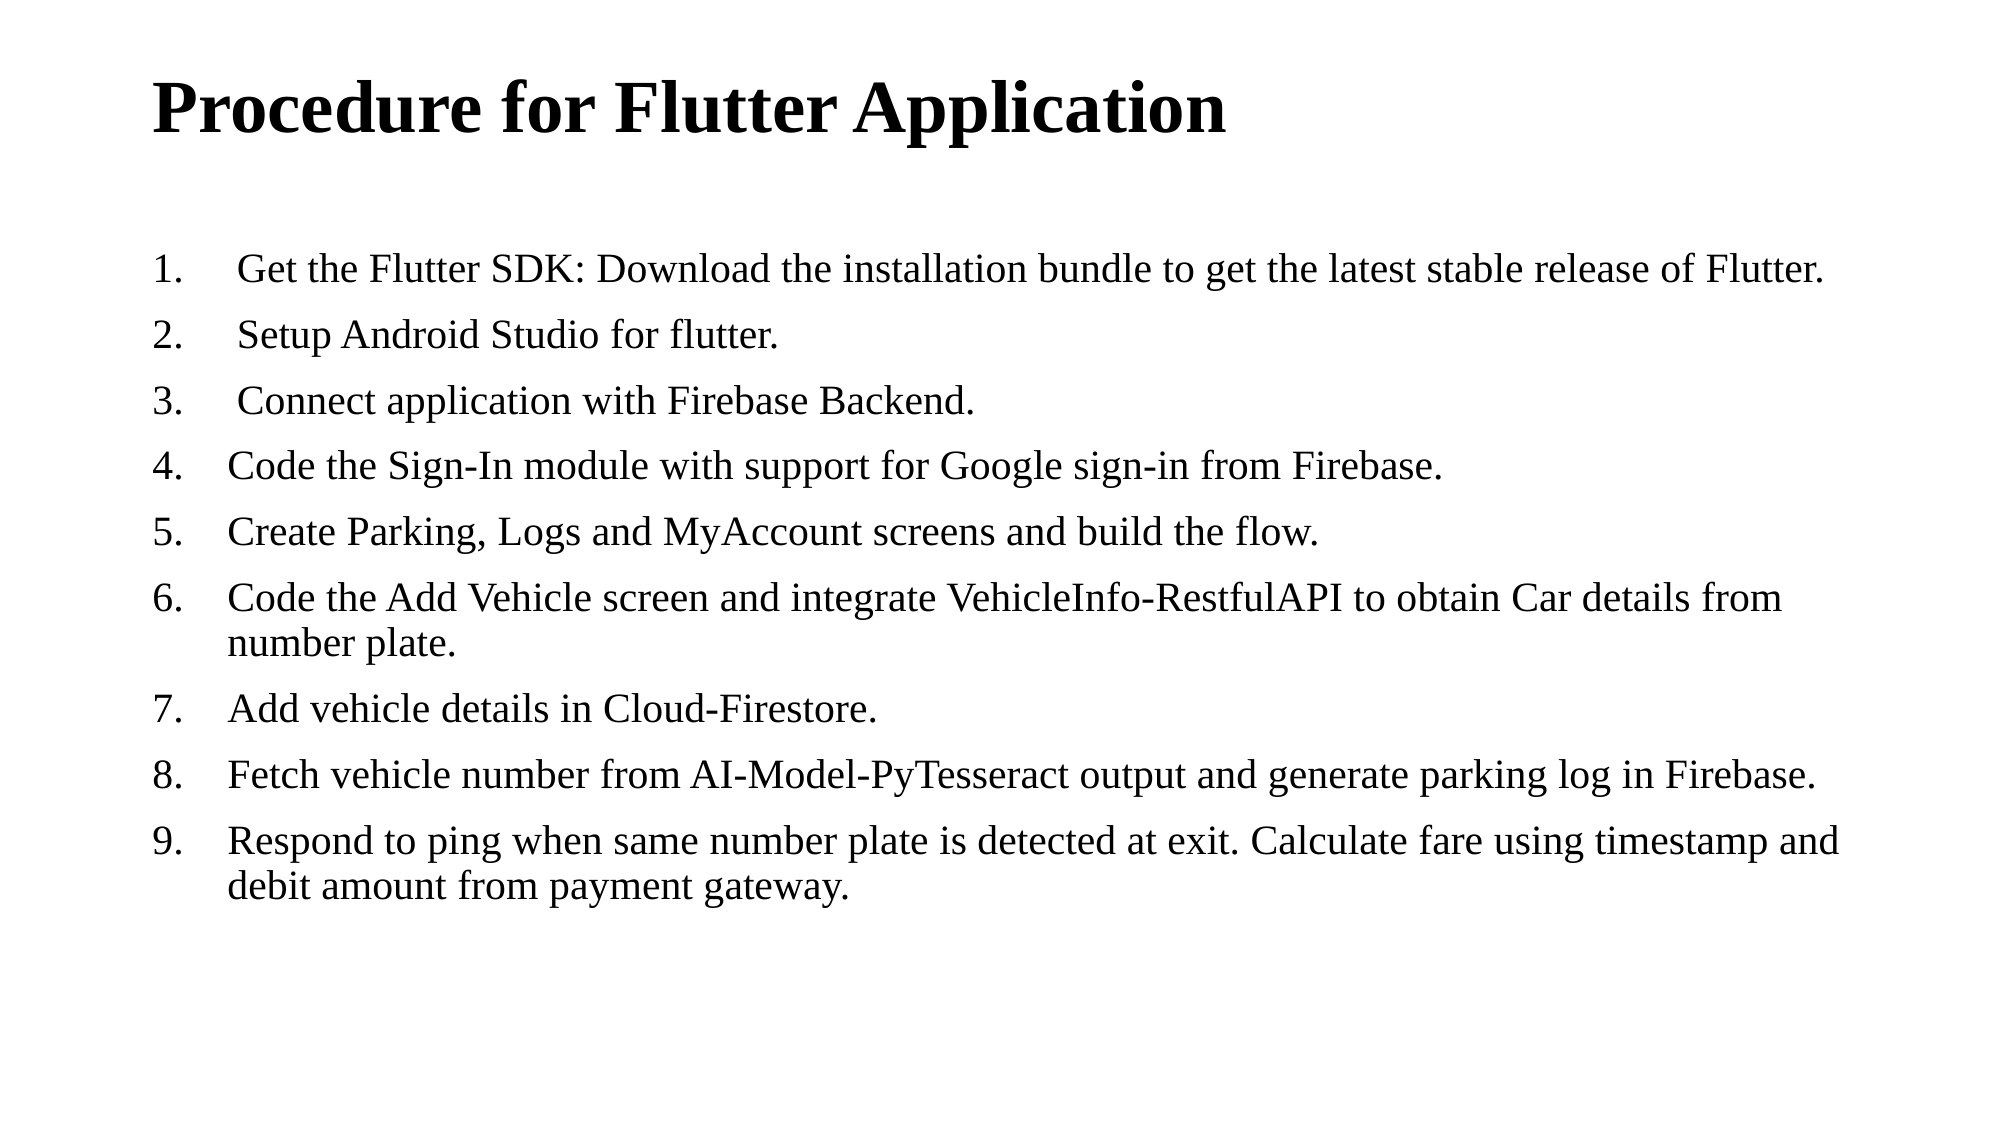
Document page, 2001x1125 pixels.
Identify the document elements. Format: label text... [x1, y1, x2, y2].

title Procedure for Flutter Application [137, 0, 1863, 218]
list Get the Flutter SDK: Download the installation bundle to get the latest stable release of Flutter. Setup Android Studio for flutter. Connect application with Firebase Backend. Code the Sign-In module with support for Google sign-in from Firebase. Create Parking, Logs and MyAccount screens and build the flow. Code the Add Vehicle screen and integrate VehicleInfo-RestfulAPI to obtain Car details from number plate. Add vehicle details in Cloud-Firestore. Fetch vehicle number from AI-Model-PyTesseract output and generate parking log in Firebase. Respond to ping when same number plate is detected at exit. Calculate fare using timestamp and debit amount from payment gateway. [137, 238, 1863, 1036]
